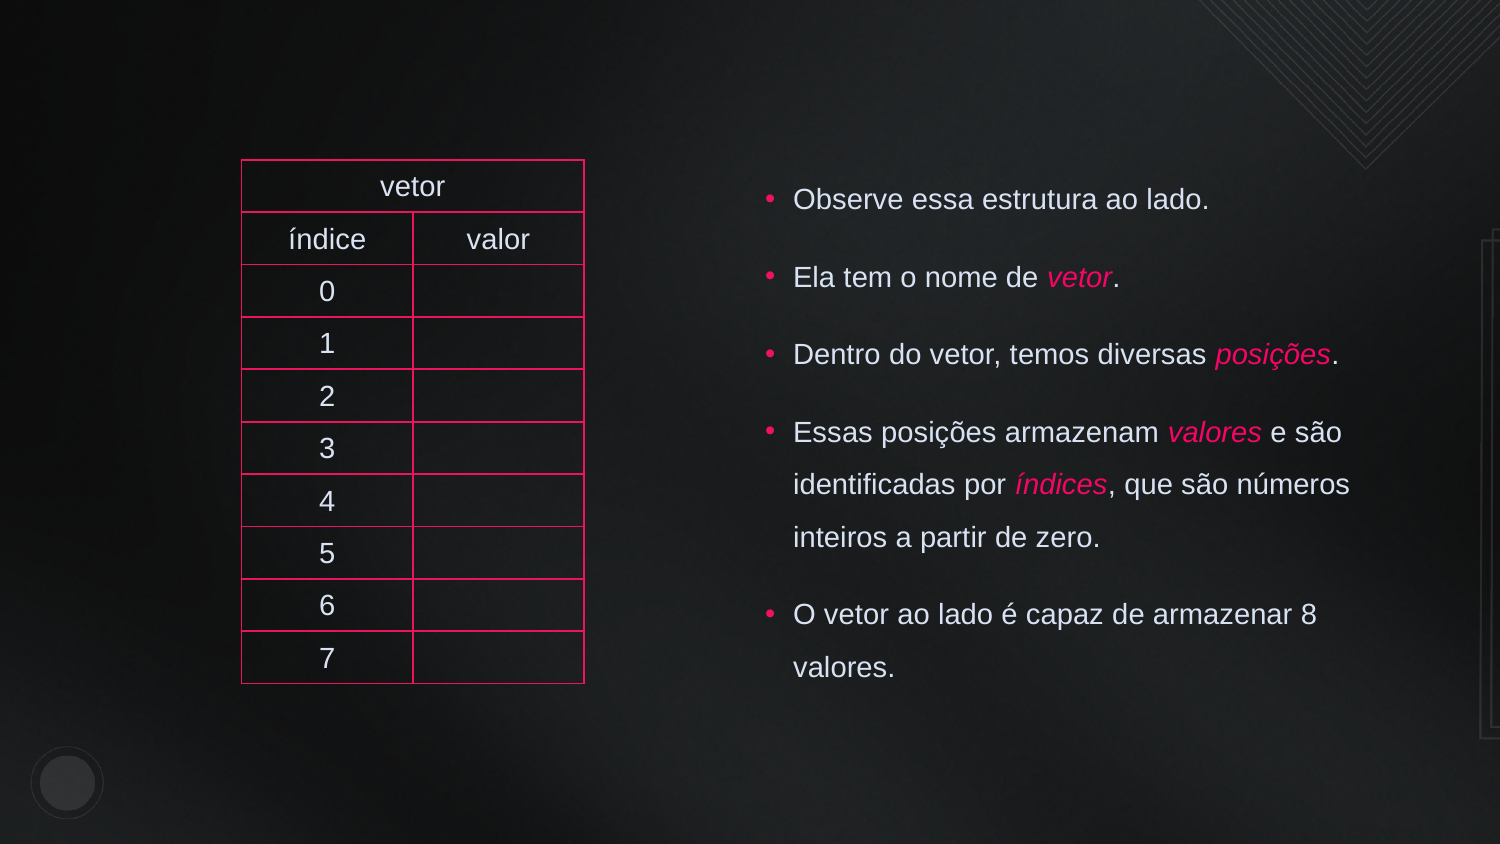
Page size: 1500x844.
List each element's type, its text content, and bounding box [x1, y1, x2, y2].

table_cell 7 [242, 632, 412, 683]
table_cell [414, 423, 583, 473]
table_cell 2 [242, 370, 412, 421]
table_cell [414, 475, 583, 526]
table_cell valor [414, 213, 583, 264]
table_cell 0 [242, 265, 412, 316]
table_cell 6 [242, 580, 412, 630]
table_cell [414, 370, 583, 421]
table_cell índice [242, 213, 412, 264]
table_cell [414, 527, 583, 578]
table_cell [414, 265, 583, 316]
text_box Observe essa estrutura ao lado. Ela tem o nome de vetor. Dentro do vetor, temos diversas posições. Essas posições armazenam valores e são identificadas por índices, que são números inteiros a partir de zero. O vetor ao lado é capaz de armazenar 8 valores. [749, 155, 1416, 691]
table_cell [414, 318, 583, 368]
table_cell 4 [242, 475, 412, 526]
picture [0, 0, 1500, 844]
table_header vetor [242, 161, 583, 211]
table_cell [414, 632, 583, 683]
table_cell 5 [242, 527, 412, 578]
table_cell 1 [242, 318, 412, 368]
table_cell [414, 580, 583, 630]
table_cell 3 [242, 423, 412, 473]
